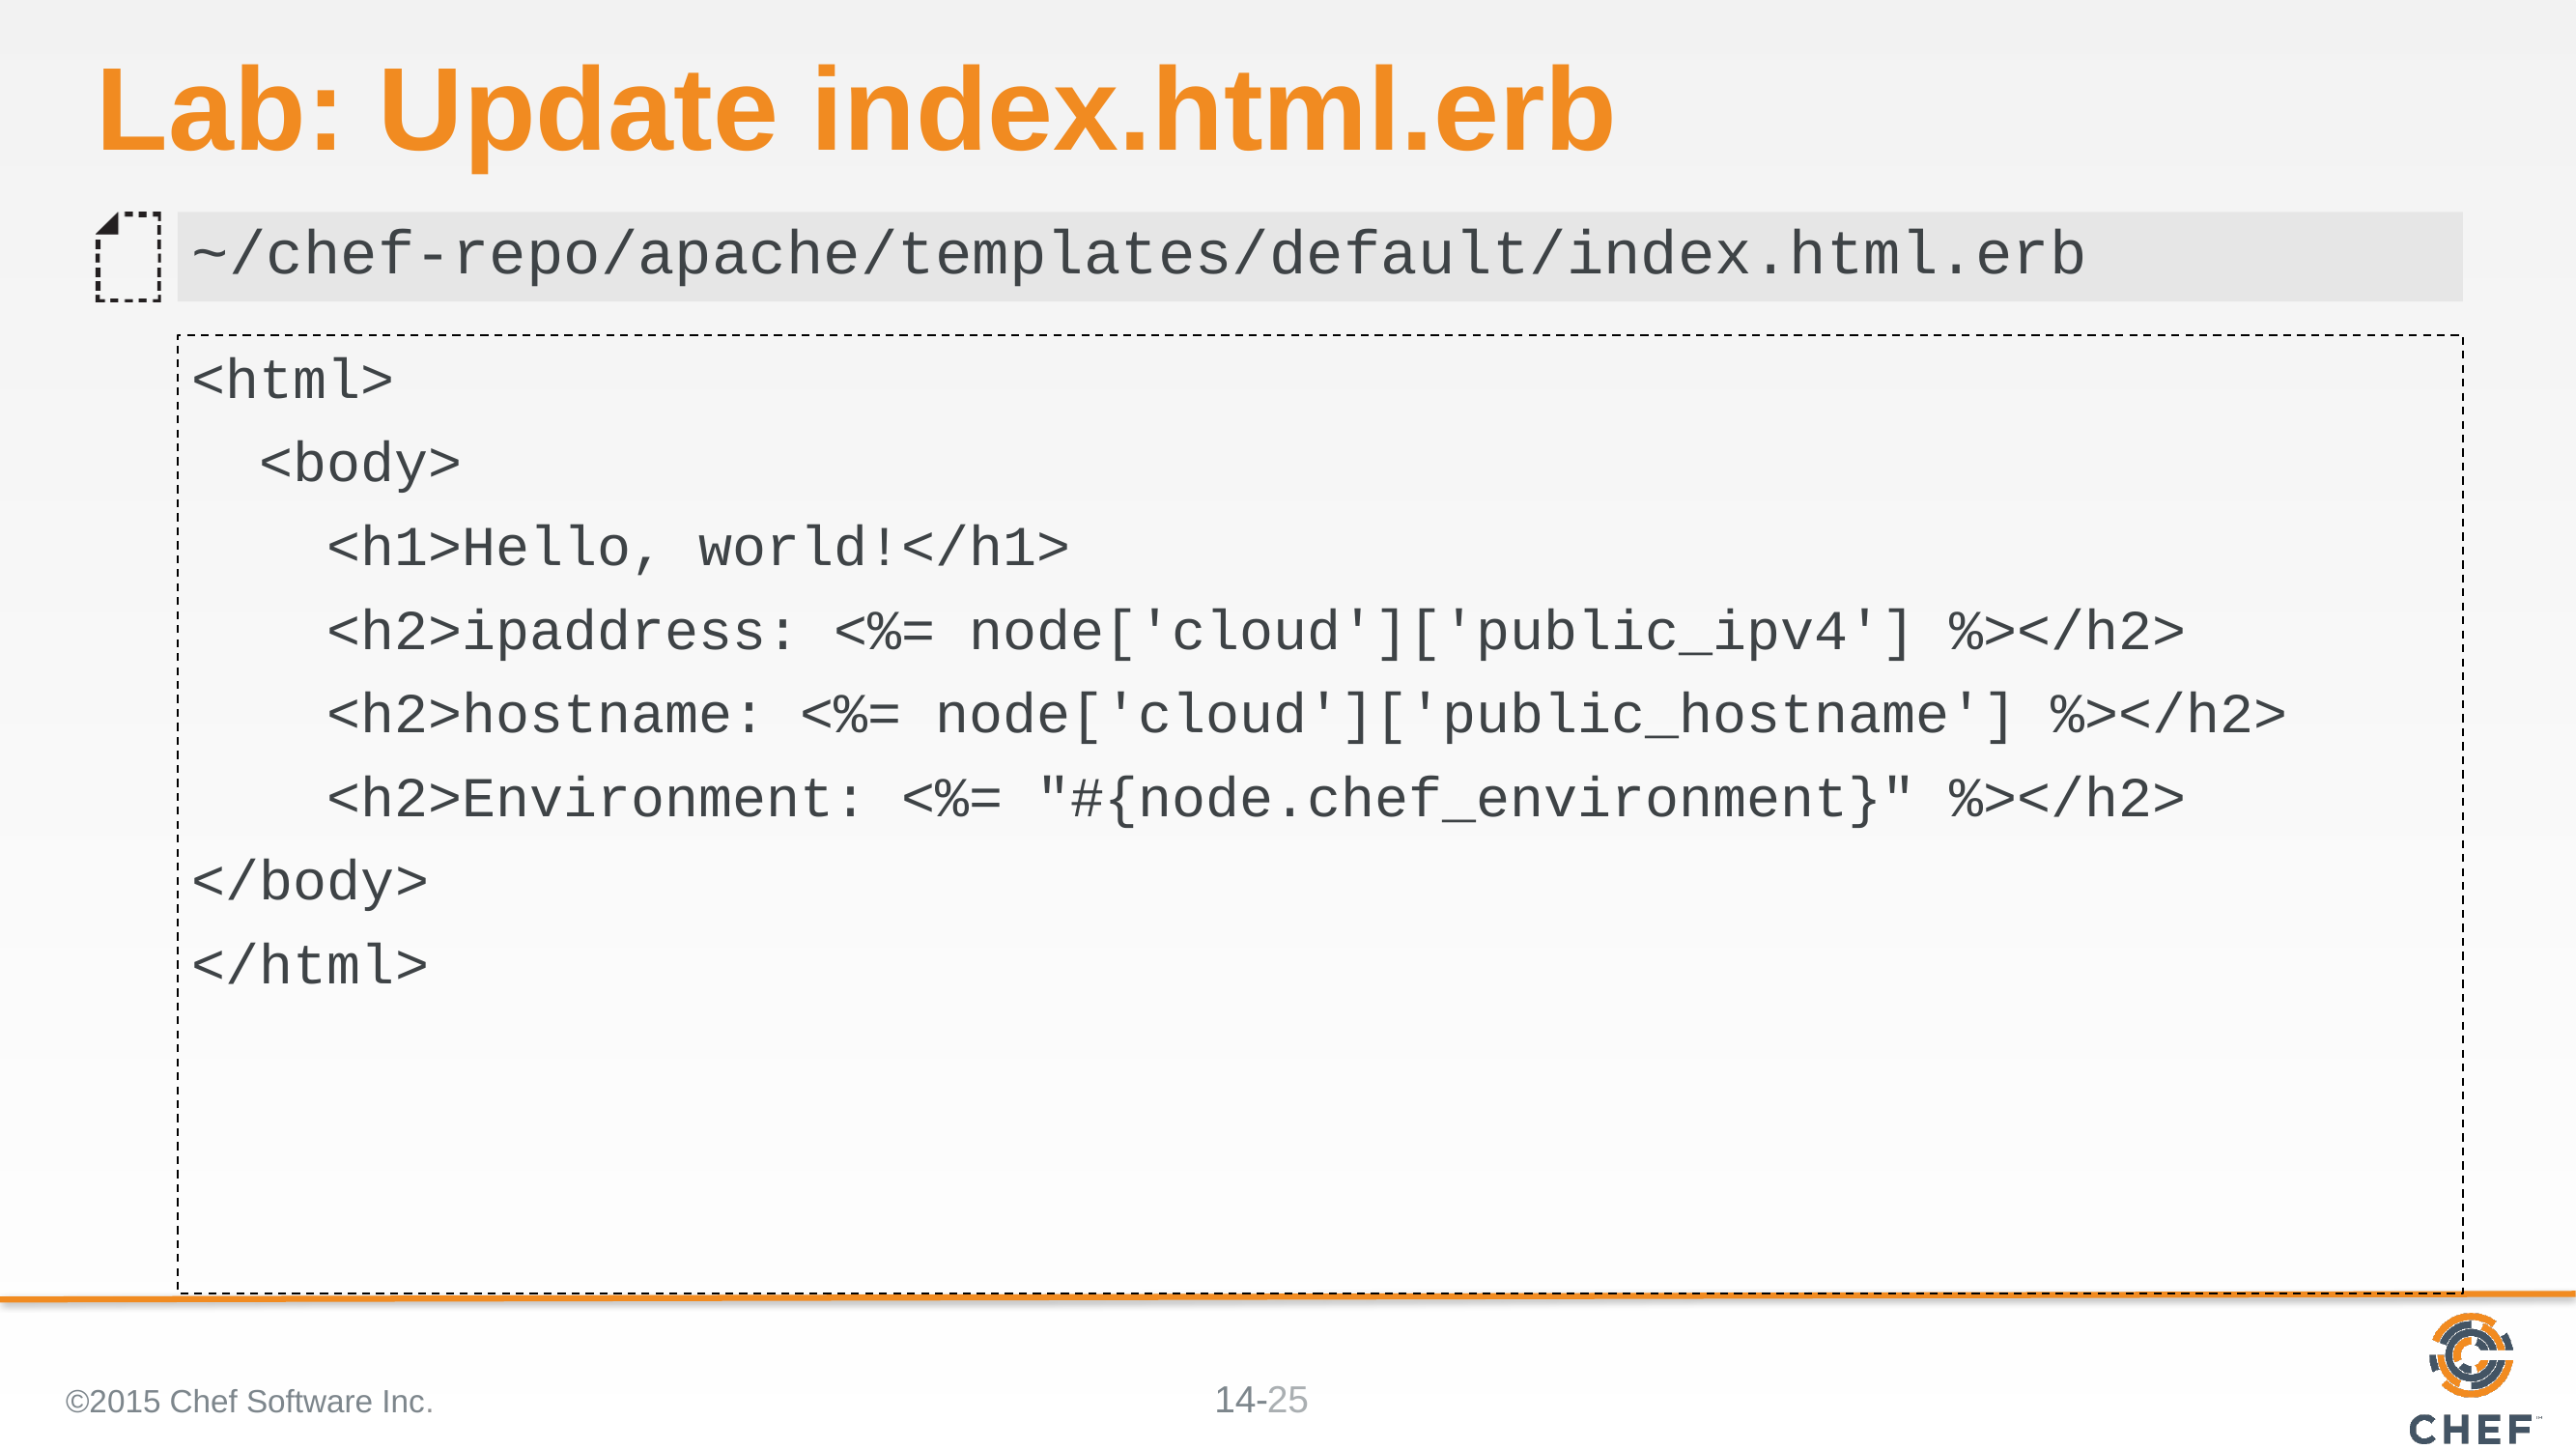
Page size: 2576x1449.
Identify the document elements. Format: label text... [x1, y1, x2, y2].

slide_number 25 [998, 1359, 1578, 1437]
list ~/chef-repo/apache/templates/default/index.html.erb [177, 212, 2463, 302]
title Lab: Update index.html.erb [96, 48, 2463, 180]
footer ©2015 Chef Software Inc. [51, 1359, 952, 1440]
list <html> <body> <h1>Hello, world!</h1> <h2>ipaddress: <%= node['cloud']['public_ipv4'] %></h2> <h2>hostname: <%= node['cloud']['public_hostname'] %></h2> <h2>Environment: <%= "#{node.chef_environment}" %></h2> </body> </html> [177, 334, 2464, 1294]
picture [2399, 1297, 2550, 1449]
